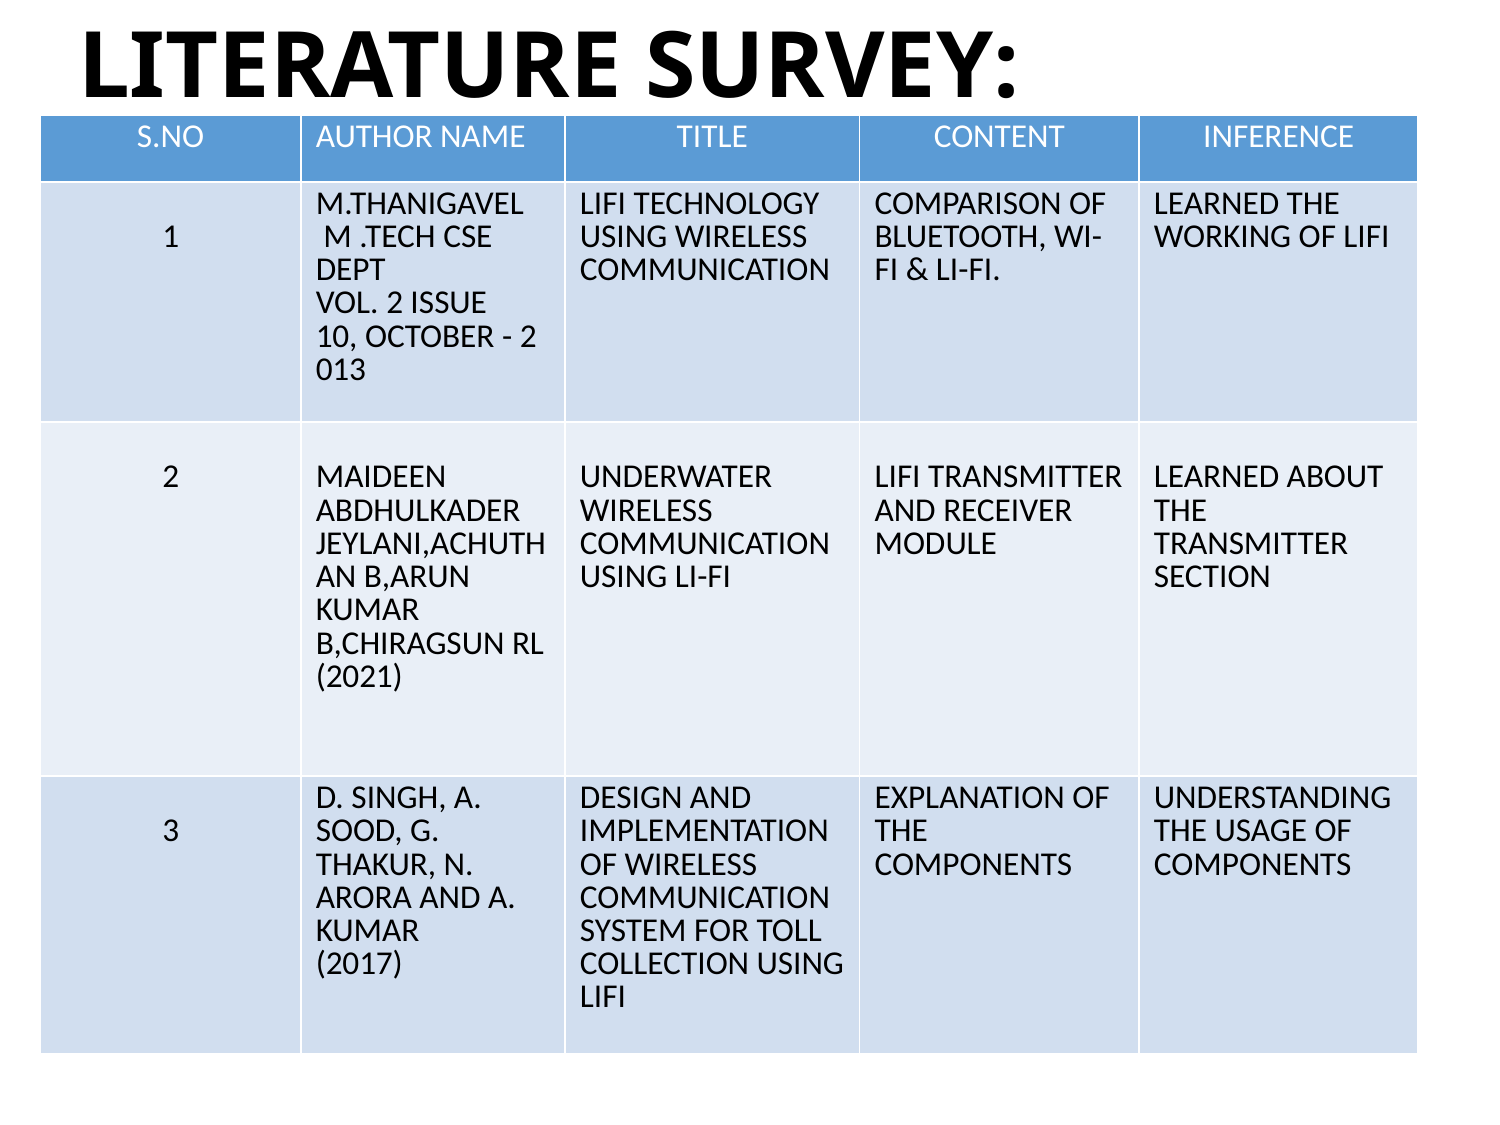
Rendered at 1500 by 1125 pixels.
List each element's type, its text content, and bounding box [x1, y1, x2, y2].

table_header TITLE [566, 116, 859, 181]
table_cell 3 [41, 777, 300, 1053]
table_cell LIFI TRANSMITTER AND RECEIVER MODULE [860, 423, 1138, 775]
table_cell LEARNED THE WORKING OF LIFI [1140, 183, 1417, 421]
table_cell UNDERSTANDING THE USAGE OF COMPONENTS [1140, 777, 1417, 1053]
table_cell D. SINGH, A. SOOD, G. THAKUR, N. ARORA AND A. KUMAR (2017) [302, 777, 564, 1053]
table_header S.NO [41, 116, 300, 181]
table_header CONTENT [860, 116, 1138, 181]
table_cell DESIGN AND IMPLEMENTATION OF WIRELESS COMMUNICATION SYSTEM FOR TOLL COLLECTION USING LIFI [566, 777, 859, 1053]
table_cell M.THANIGAVEL M .TECH CSE DEPT VOL. 2 ISSUE 10, OCTOBER - 2013 [302, 183, 564, 421]
table_cell MAIDEEN ABDHULKADER JEYLANI,ACHUTHAN B,ARUN KUMAR B,CHIRAGSUN RL (2021) [302, 423, 564, 775]
table_cell COMPARISON OF BLUETOOTH, WI-FI & LI-FI. [860, 183, 1138, 421]
table_header AUTHOR NAME [302, 116, 564, 181]
table_cell 2 [41, 423, 300, 775]
table_cell LEARNED ABOUT THE TRANSMITTER SECTION [1140, 423, 1417, 775]
table_cell LIFI TECHNOLOGY USING WIRELESS COMMUNICATION [566, 183, 859, 421]
table_cell EXPLANATION OF THE COMPONENTS [860, 777, 1138, 1053]
table_header INFERENCE [1140, 116, 1417, 181]
table_cell 1 [41, 183, 300, 421]
title LITERATURE SURVEY: [63, 0, 1357, 114]
table_cell UNDERWATER WIRELESS COMMUNICATION USING LI-FI [566, 423, 859, 775]
